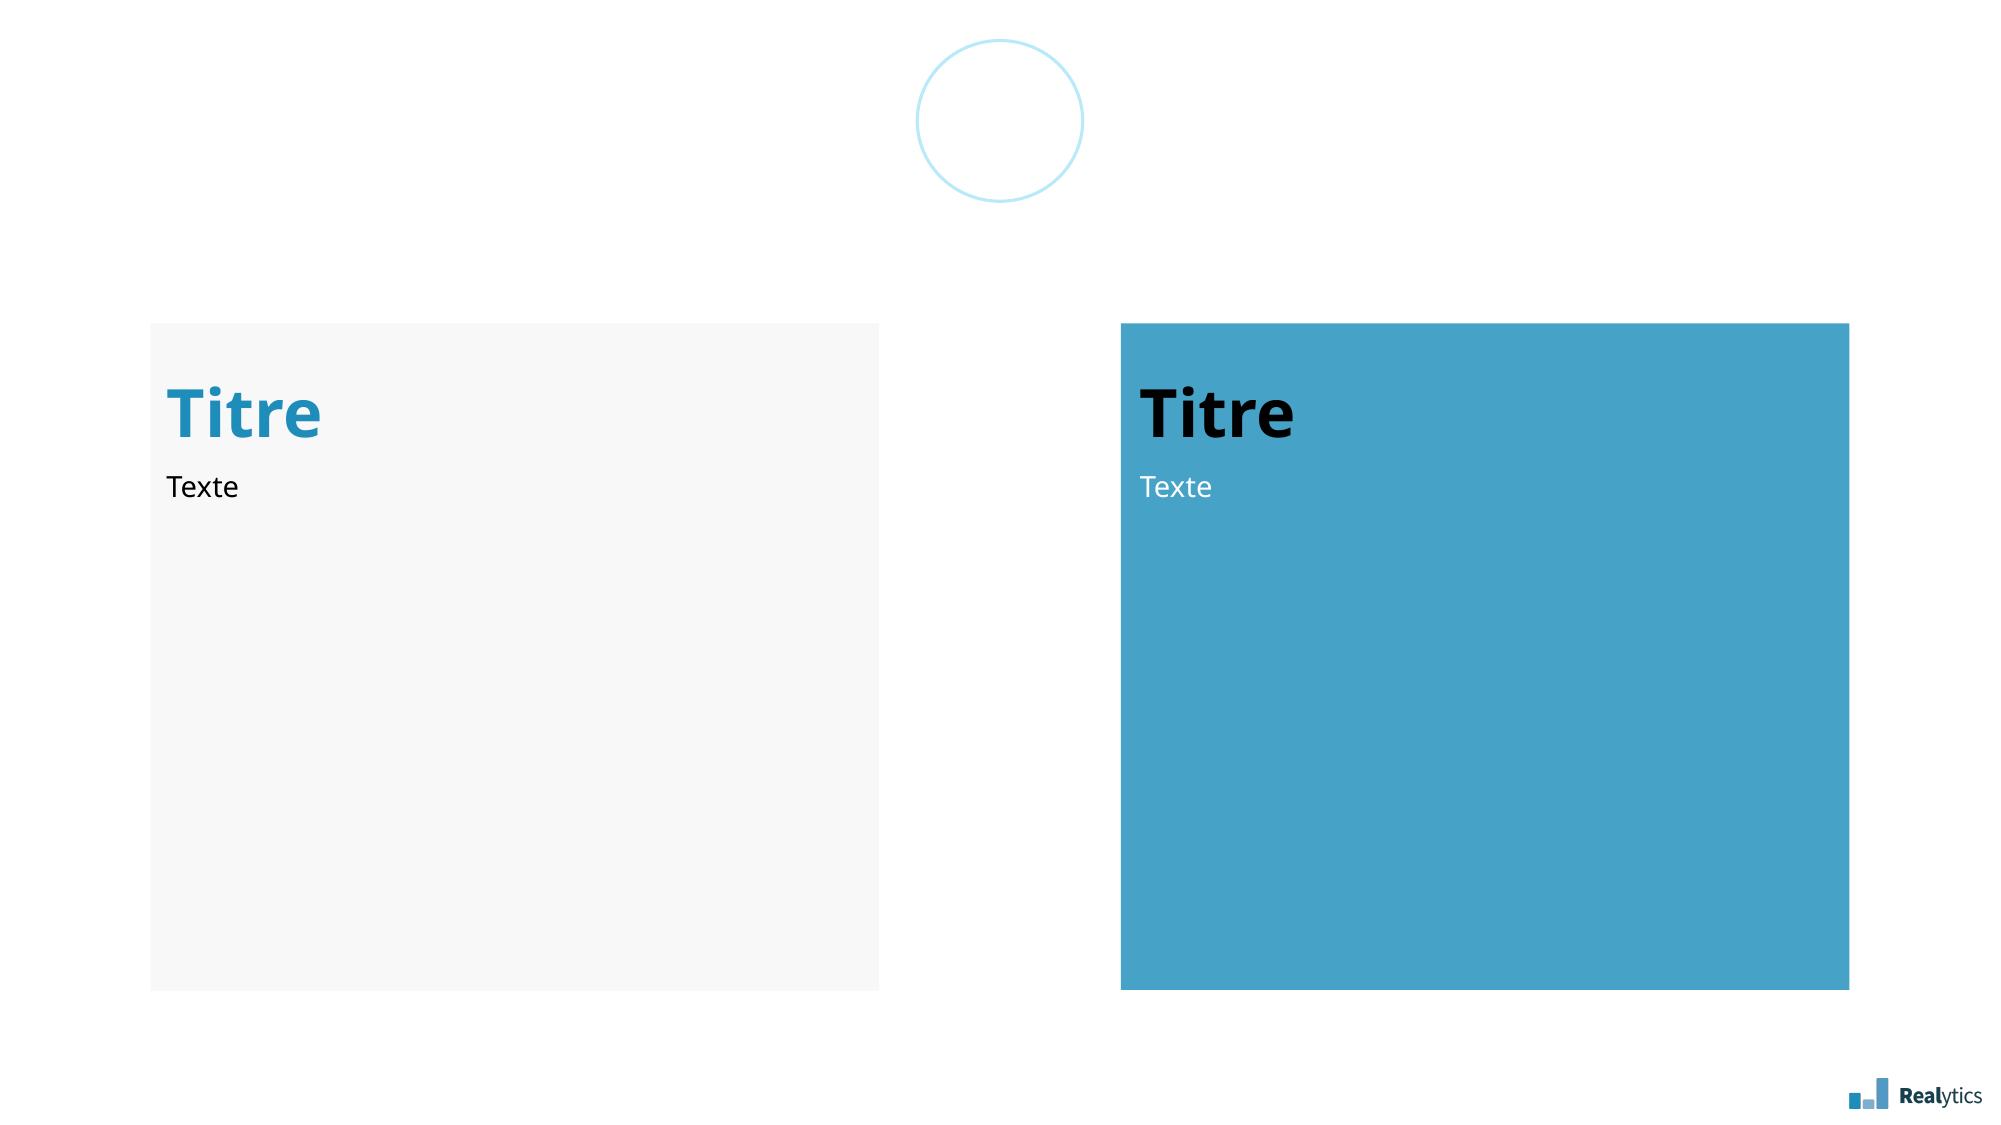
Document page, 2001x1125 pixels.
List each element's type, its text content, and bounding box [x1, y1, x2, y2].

text_box Titre Texte [1124, 323, 1850, 511]
picture [1849, 1078, 1982, 1109]
text_box Titre Texte [151, 323, 877, 511]
